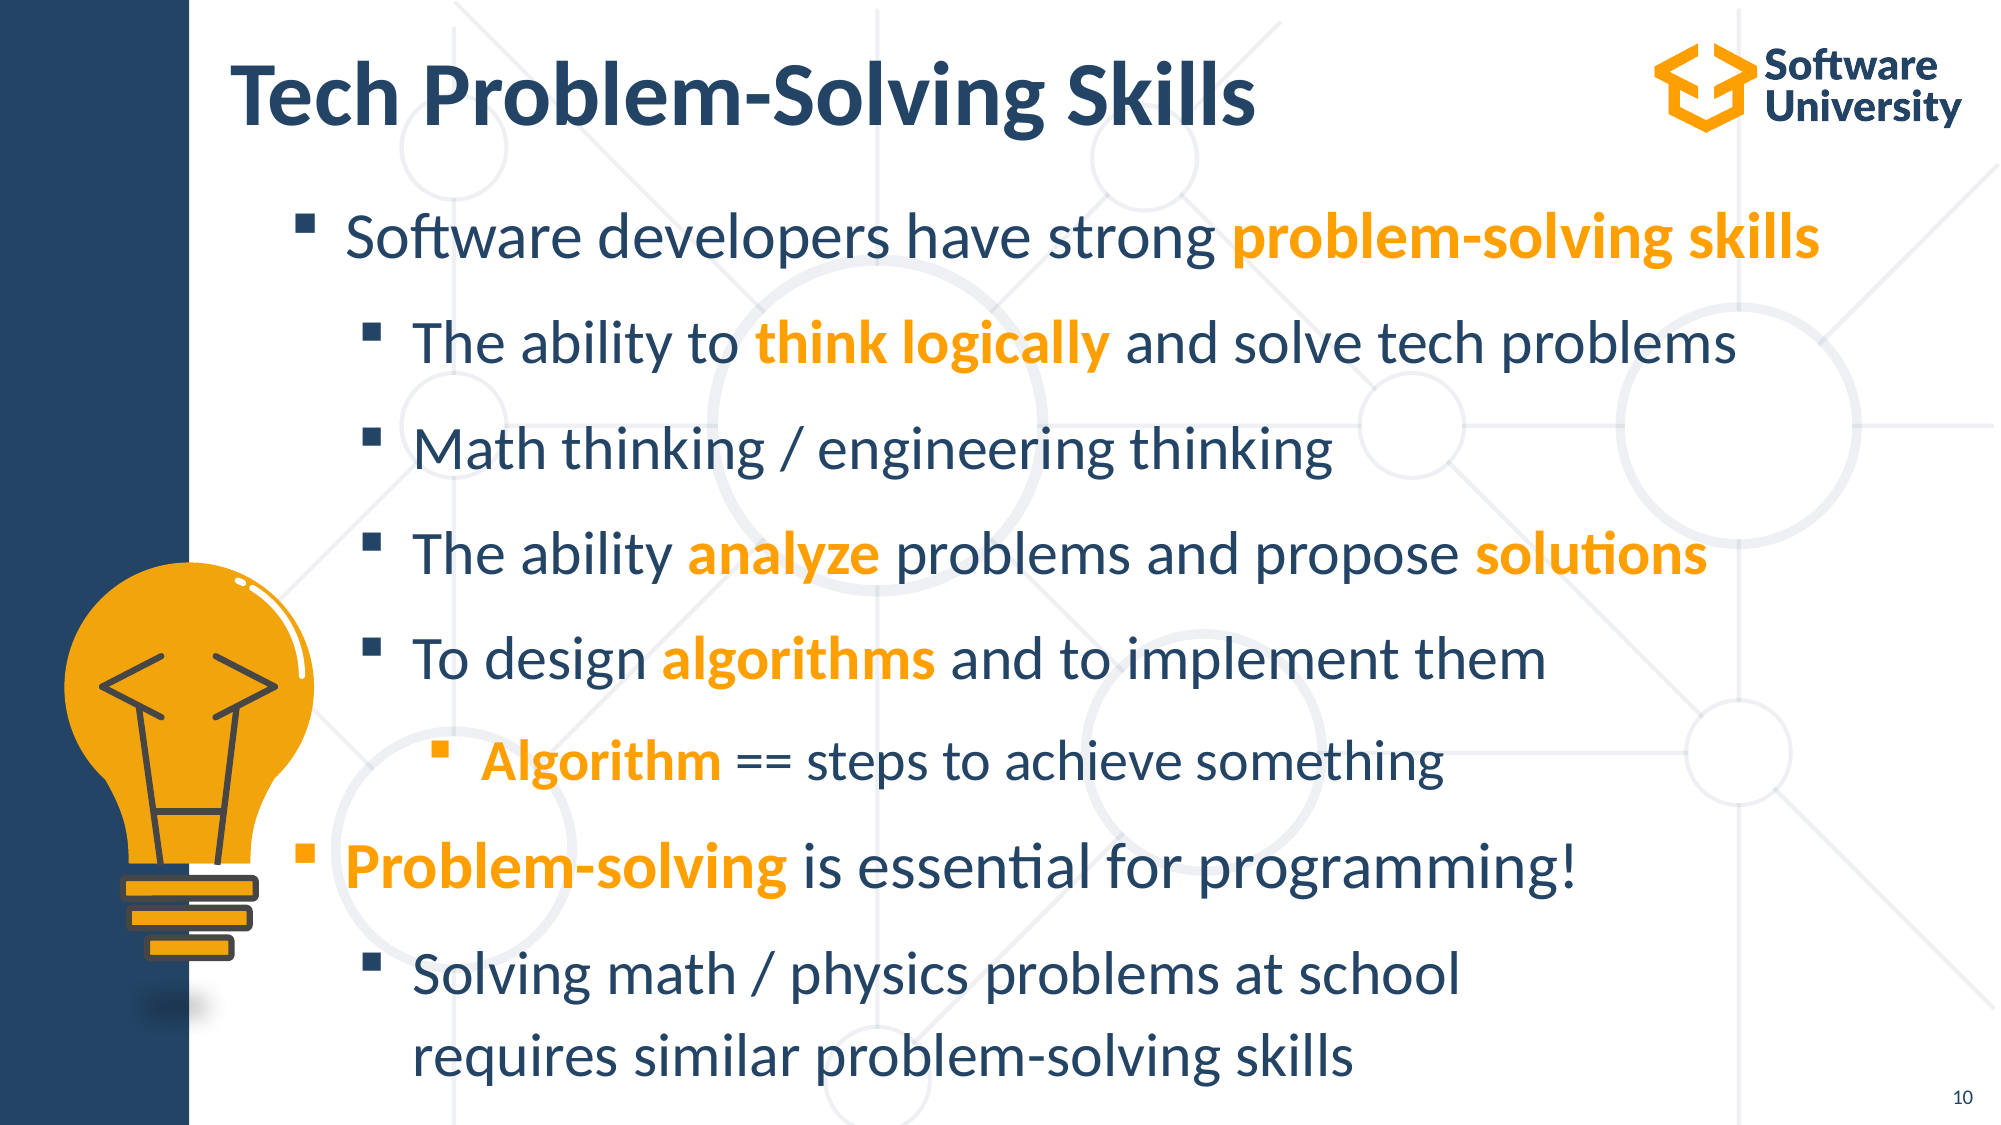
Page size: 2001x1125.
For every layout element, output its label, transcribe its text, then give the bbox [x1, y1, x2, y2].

picture [1641, 31, 1973, 145]
slide_number 10 [1927, 1067, 1989, 1117]
list Software developers have strong problem-solving skills The ability to think logically and solve tech problems Math thinking / engineering thinking The ability analyze problems and propose solutions To design algorithms and to implement them Algorithm == steps to achieve something Problem-solving is essential for programming! Solving math / physics problems at school requires similar problem-solving skills [272, 178, 1978, 1104]
title Tech Problem-Solving Skills [212, 16, 1628, 162]
